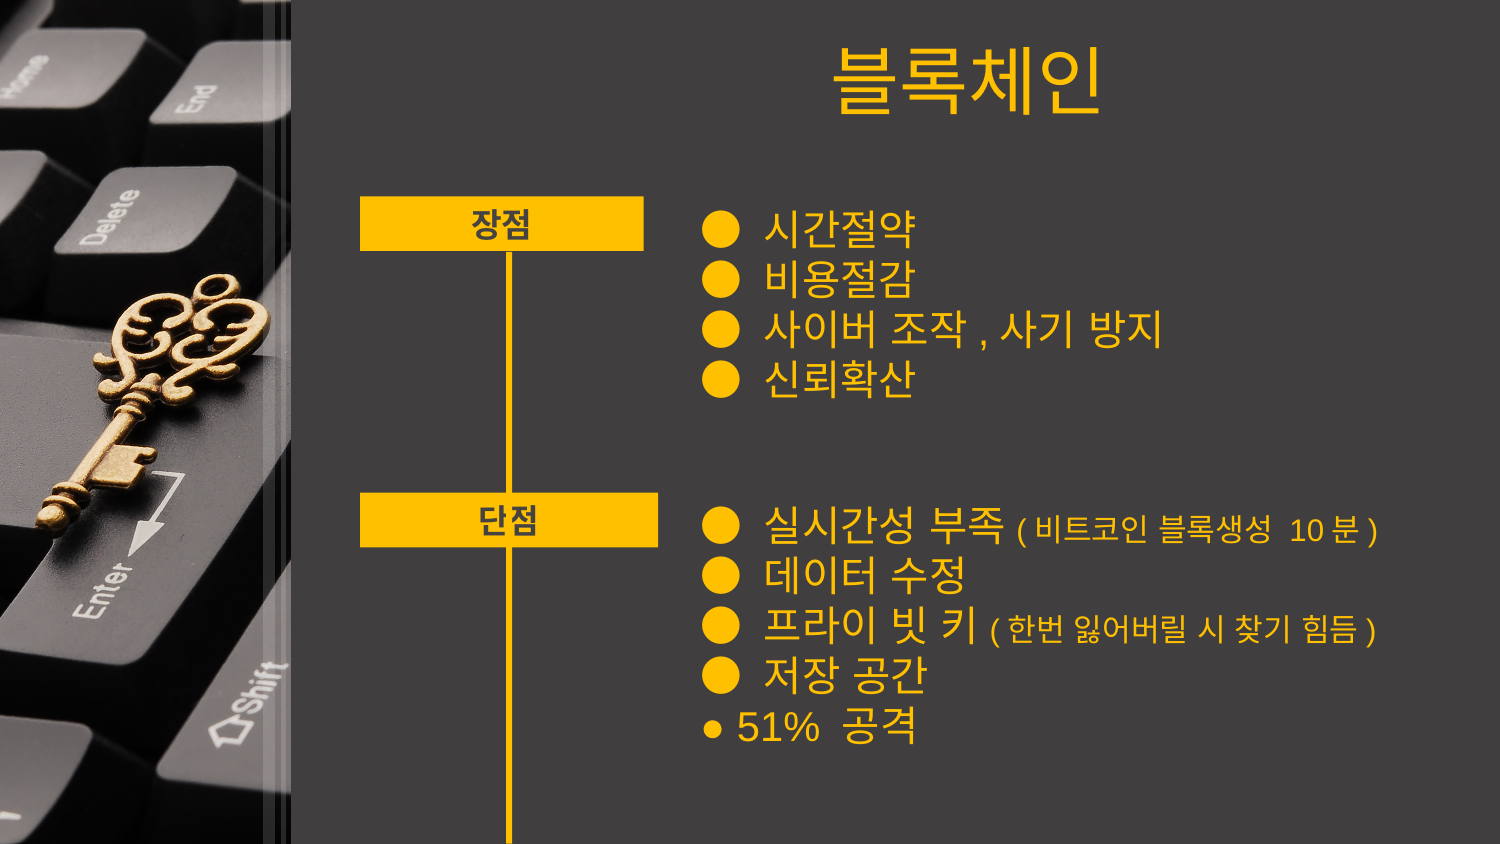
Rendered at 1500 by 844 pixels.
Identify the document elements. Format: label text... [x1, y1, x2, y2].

text_box ● 시간절약 ● 비용절감 ● 사이버 조작,사기 방지 ● 신뢰확산 [685, 196, 1395, 412]
text_box 장점 [360, 196, 644, 251]
text_box ● 실시간성 부족(비트코인 블록생성 10분) ● 데이터 수정 ● 프라이 빗 키(한번 잃어버릴 시 찾기 힘듬) ● 저장 공간 ● 51% 공격 [685, 492, 1395, 758]
text_box 단점 [360, 492, 504, 548]
text_box 단점 [514, 492, 659, 548]
picture [0, 0, 1500, 844]
text_box [504, 250, 514, 844]
list 블록체인 [395, 32, 1500, 127]
